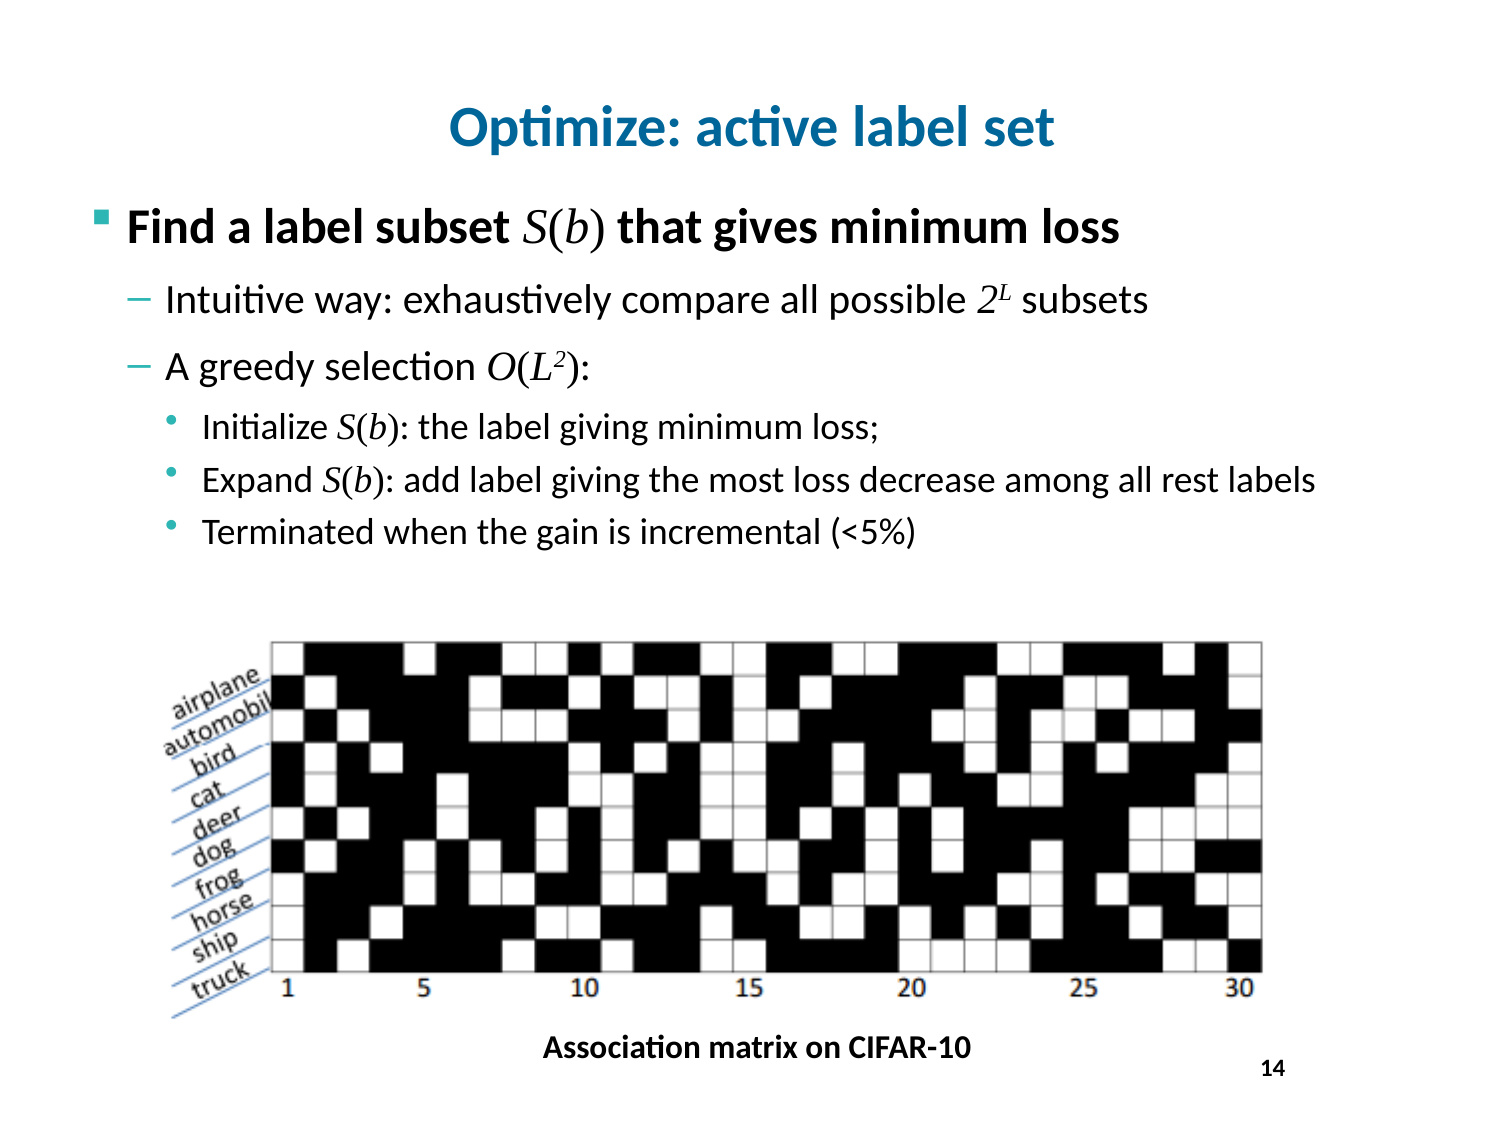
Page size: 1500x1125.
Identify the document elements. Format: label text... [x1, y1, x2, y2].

title Optimize: active label set [25, 88, 1481, 168]
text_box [128, 591, 1297, 1074]
slide_number 14 [1245, 1044, 1328, 1094]
list Find a label subset S(b) that gives minimum loss Intuitive way: exhaustively compare all possible 2L subsets A greedy selection O(L2): Initialize S(b): the label giving minimum loss; Expand S(b): add label giving the most loss decrease among all rest labels Terminated when the gain is incremental (<5%) [75, 186, 1425, 1013]
